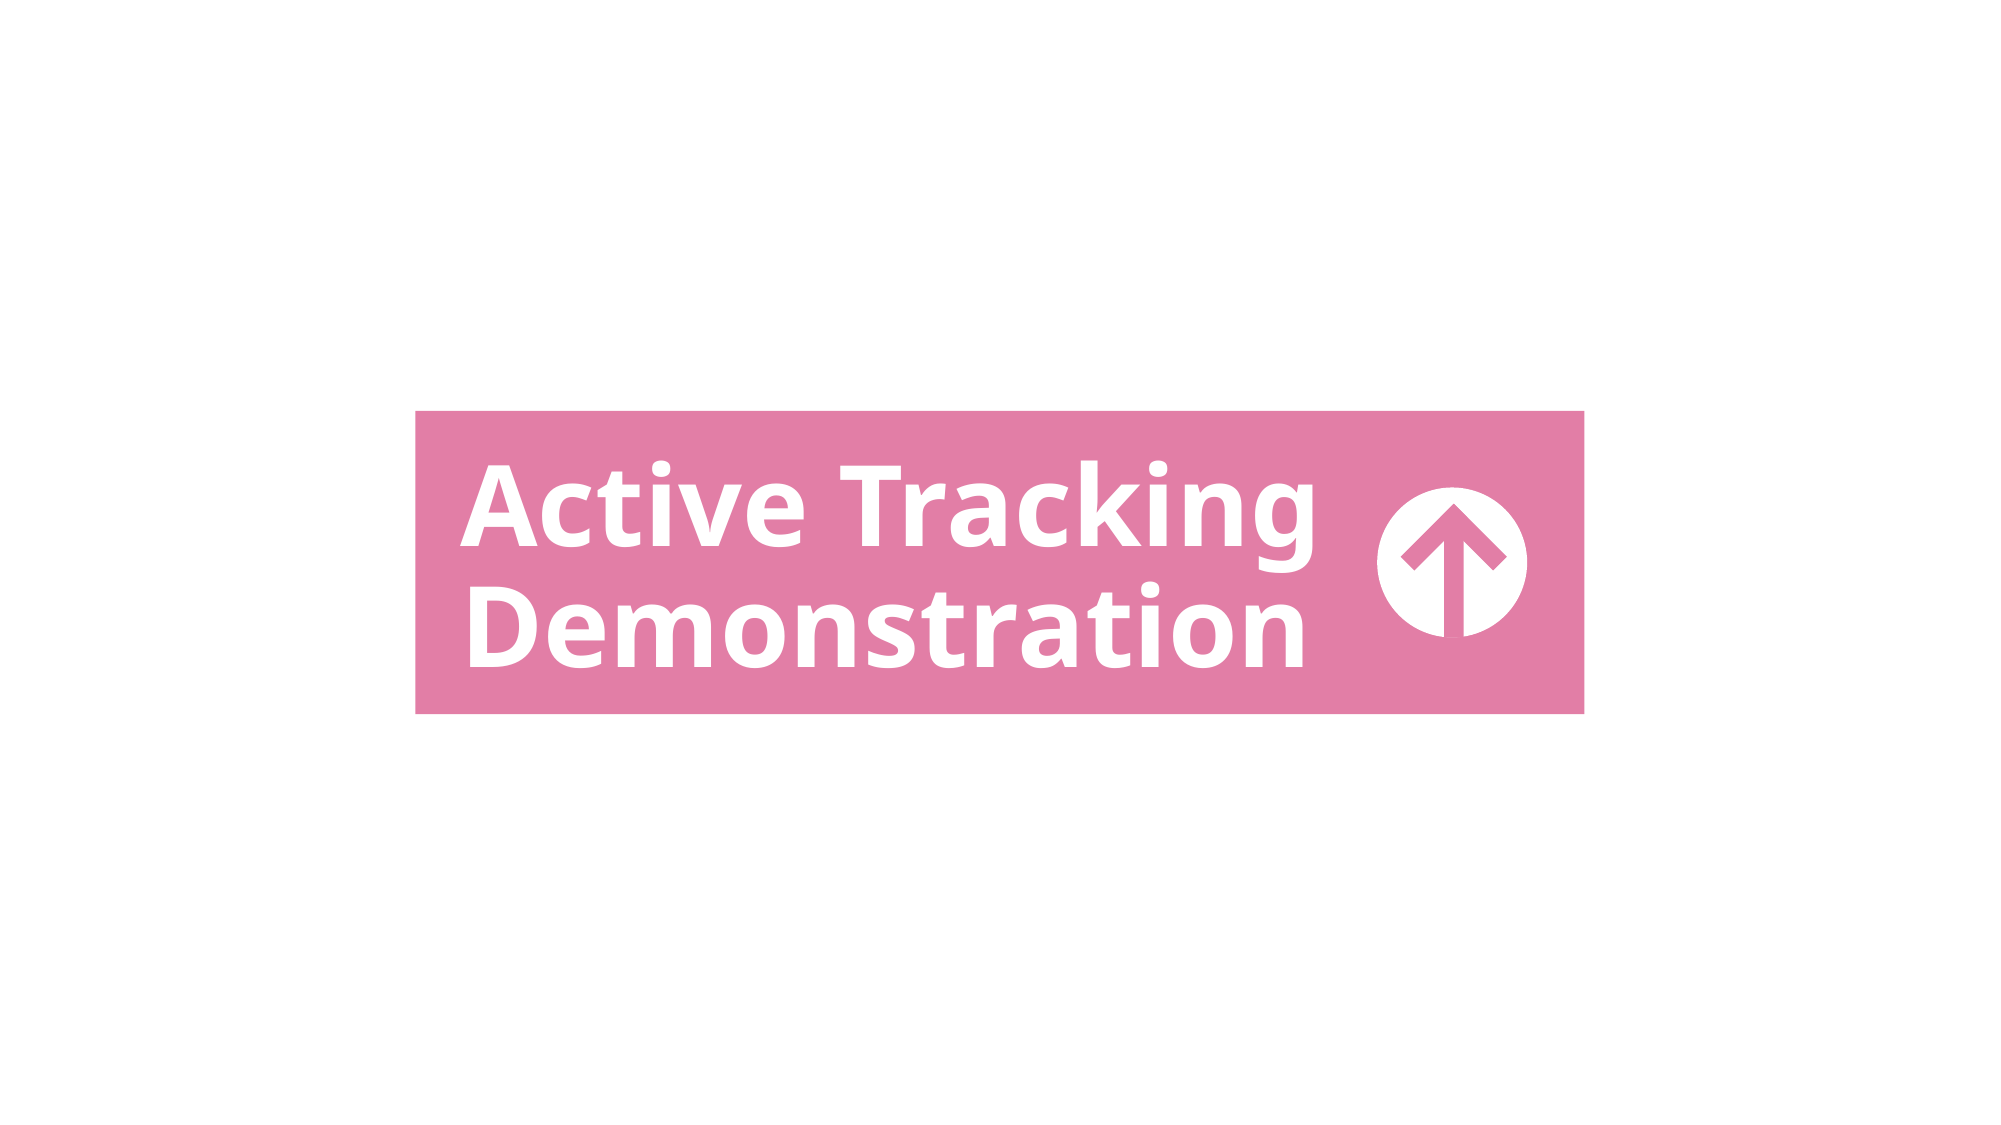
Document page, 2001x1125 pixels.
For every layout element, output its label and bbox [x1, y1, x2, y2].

text_box [414, 409, 1586, 716]
title [445, 436, 1558, 705]
